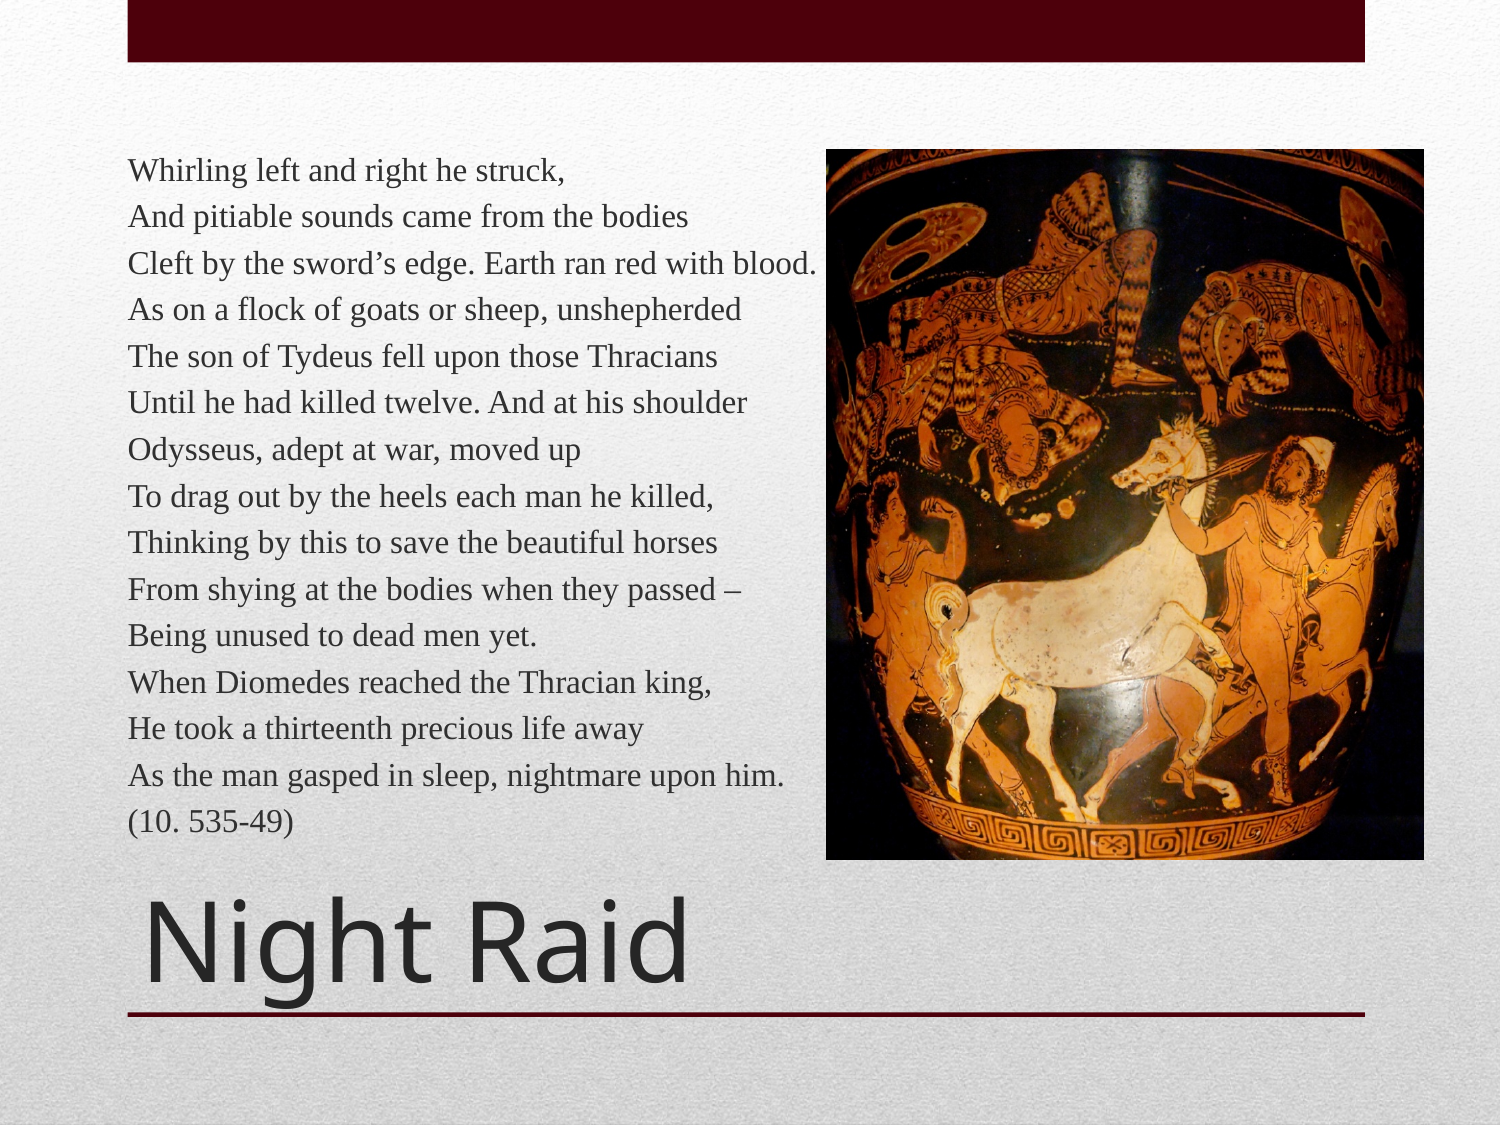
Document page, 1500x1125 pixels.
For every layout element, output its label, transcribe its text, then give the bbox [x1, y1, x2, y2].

list Whirling left and right he struck, And pitiable sounds came from the bodies Cleft by the sword’s edge. Earth ran red with blood. As on a flock of goats or sheep, unshepherded The son of Tydeus fell upon those Thracians Until he had killed twelve. And at his shoulder Odysseus, adept at war, moved up To drag out by the heels each man he killed, Thinking by this to save the beautiful horses From shying at the bodies when they passed – Being unused to dead men yet. When Diomedes reached the Thracian king, He took a thirteenth precious life away As the man gasped in sleep, nightmare upon him. (10. 535-49) [112, 137, 838, 850]
picture [825, 149, 1425, 861]
title Night Raid [125, 850, 1238, 1013]
